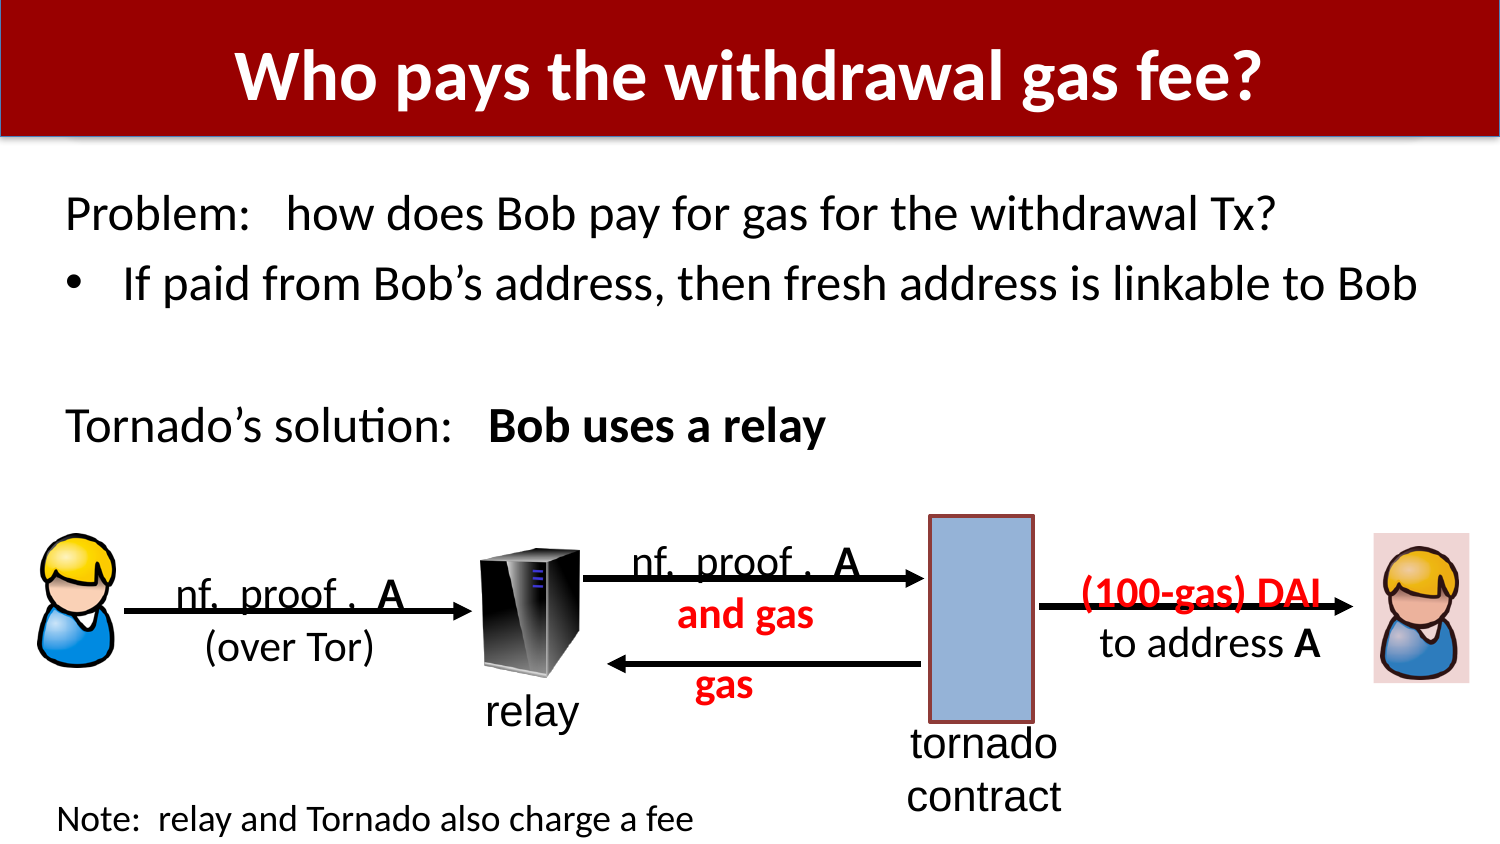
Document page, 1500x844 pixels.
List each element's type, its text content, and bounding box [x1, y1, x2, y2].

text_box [1373, 532, 1470, 684]
text_box Note: relay and Tornado also charge a fee [41, 786, 710, 844]
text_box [606, 646, 922, 716]
title Who pays the withdrawal gas fee? [75, 20, 1425, 123]
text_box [583, 524, 885, 647]
list Problem: how does Bob pay for gas for the withdrawal Tx? If paid from Bob’s address, then fresh address is linkable to Bob Tornado’s solution: Bob uses a relay [49, 171, 1451, 479]
picture [37, 532, 116, 668]
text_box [890, 515, 1079, 829]
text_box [123, 557, 464, 679]
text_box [1083, 555, 1354, 675]
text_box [469, 548, 596, 744]
